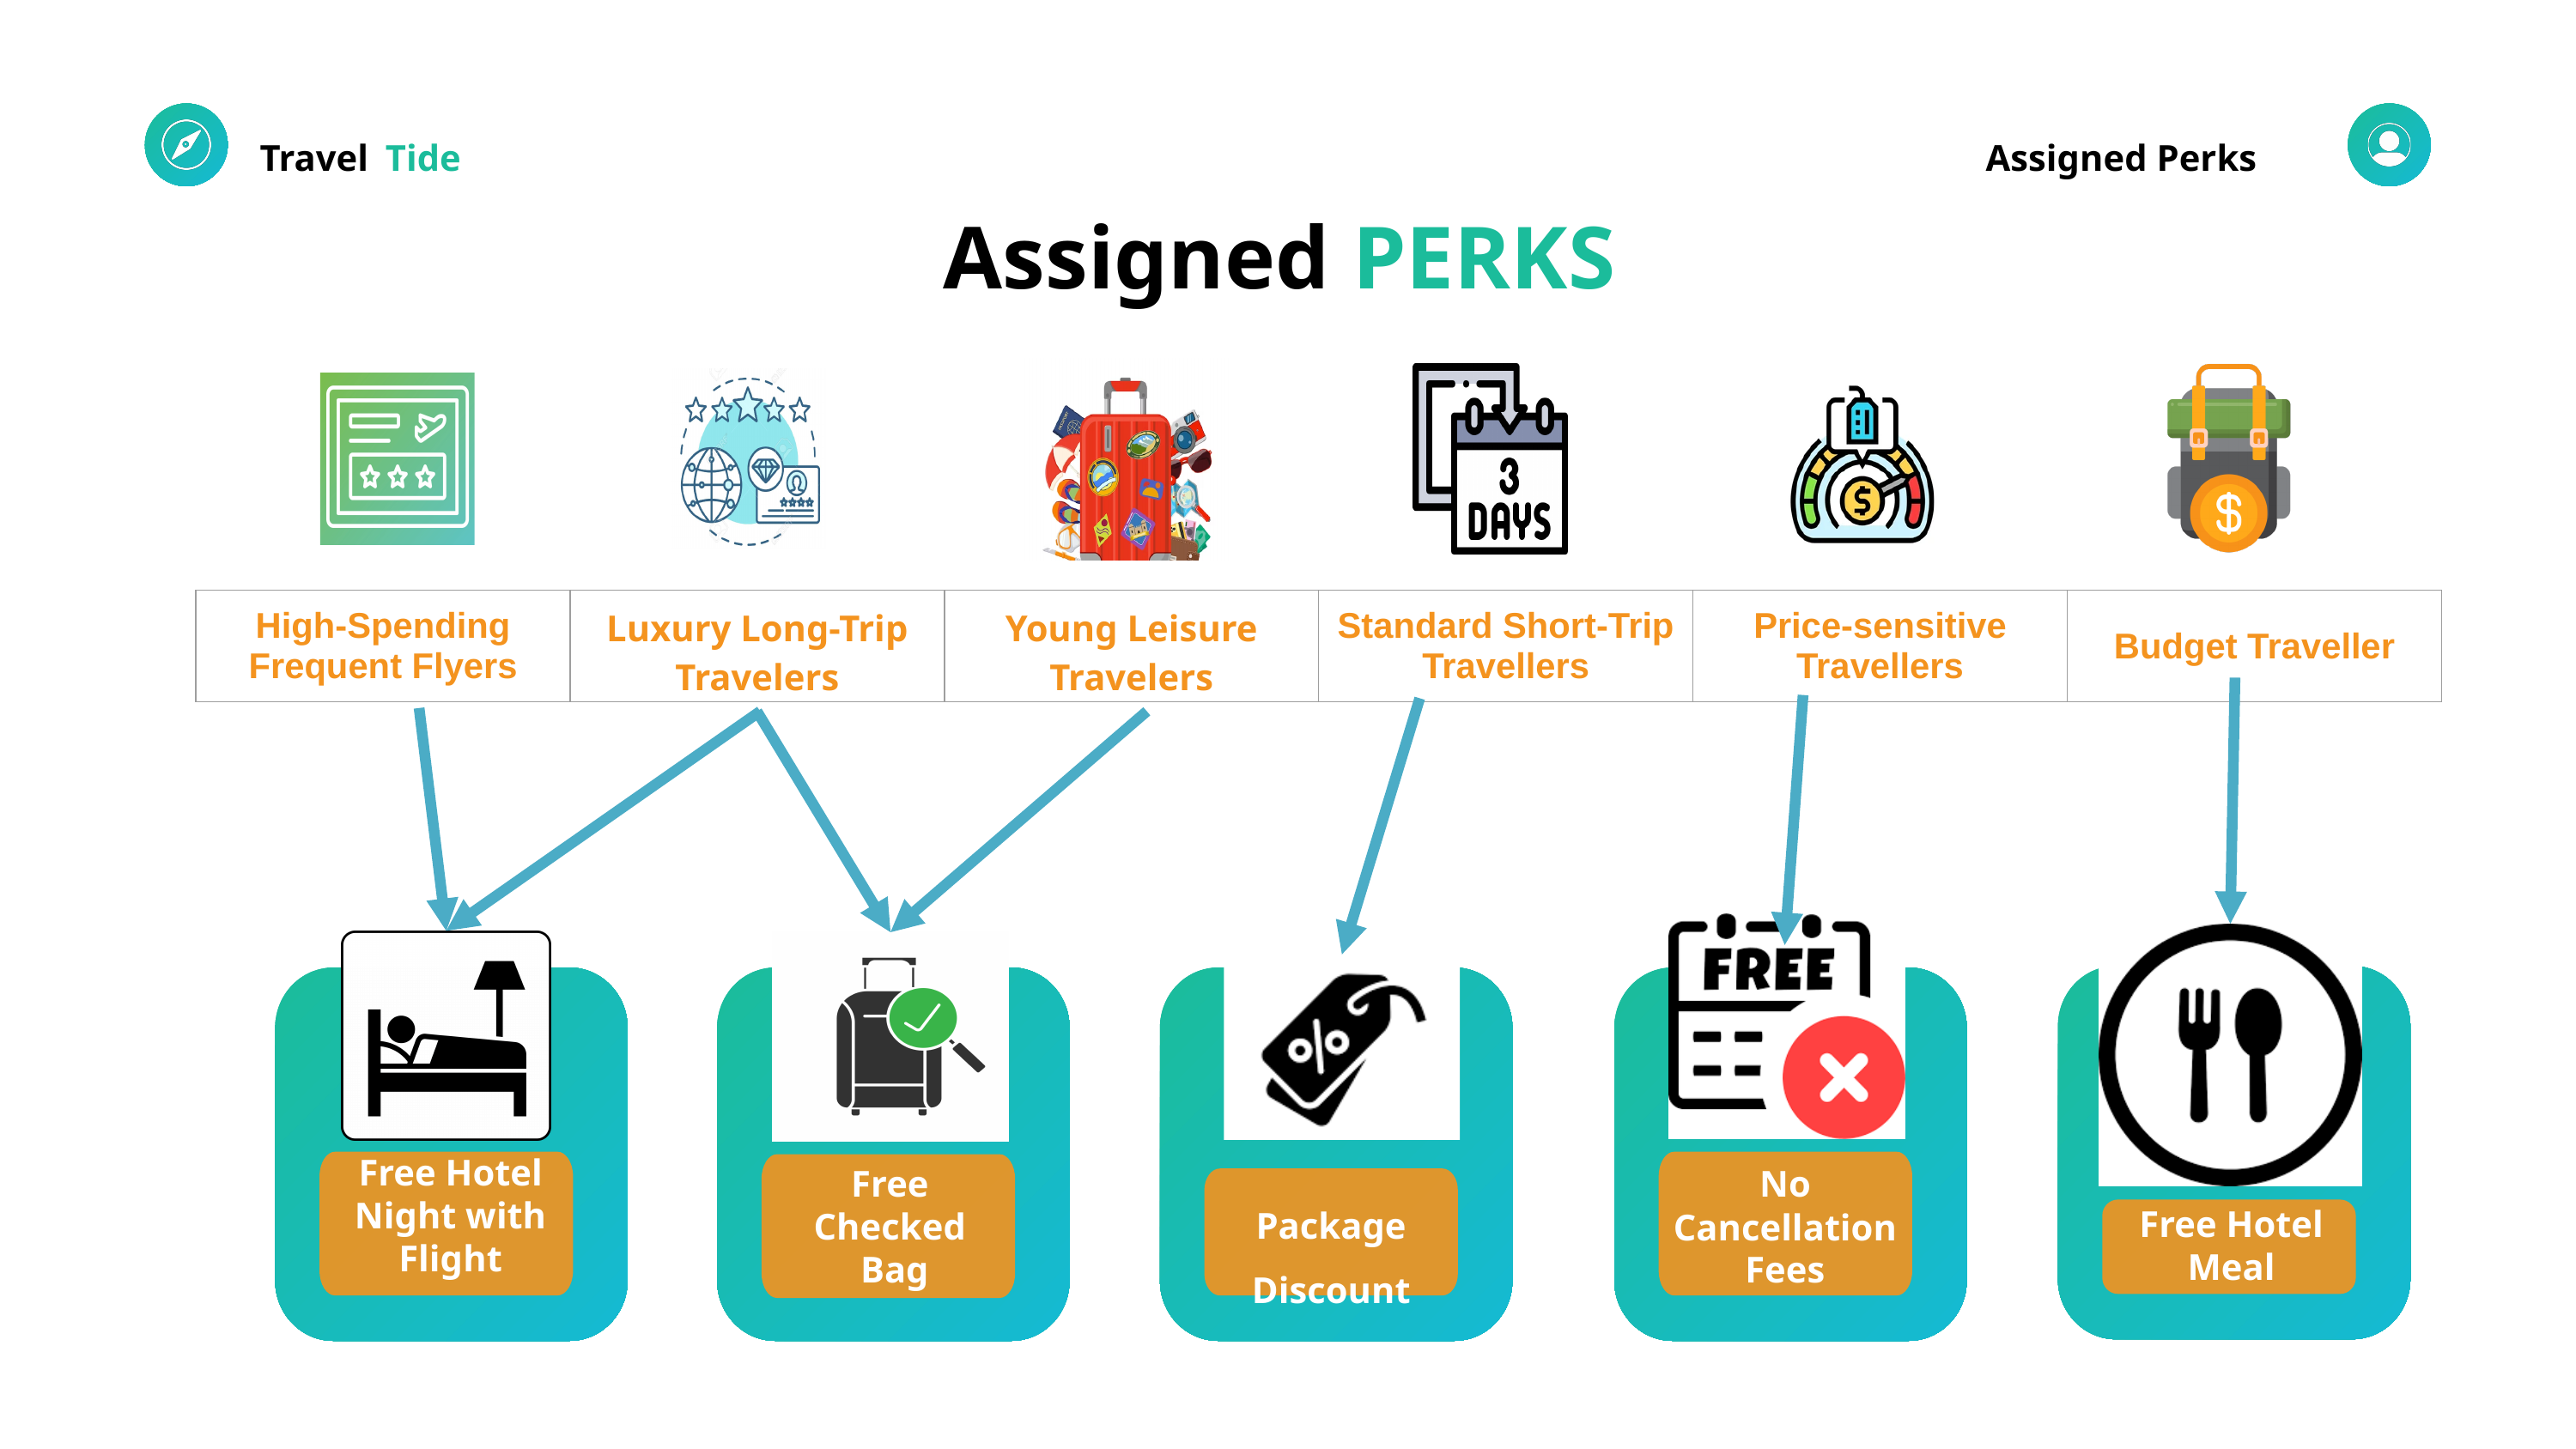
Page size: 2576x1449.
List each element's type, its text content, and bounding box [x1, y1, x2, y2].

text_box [275, 953, 629, 1342]
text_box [1784, 694, 1804, 945]
picture [341, 930, 551, 1141]
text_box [1159, 953, 1513, 1342]
text_box Assigned PERKS [600, 161, 1959, 306]
picture [671, 368, 827, 549]
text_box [890, 711, 1147, 933]
picture [1023, 358, 1229, 561]
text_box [2057, 952, 2411, 1340]
table_header Standard Short-Trip Travellers [1319, 591, 1692, 701]
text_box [2348, 103, 2432, 187]
picture [772, 933, 1009, 1143]
picture [1668, 913, 1905, 1139]
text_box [1204, 1149, 1459, 1296]
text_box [1341, 698, 1420, 955]
table_header Budget Traveller [2068, 591, 2441, 701]
text_box Travel [259, 118, 385, 179]
picture [1784, 371, 1940, 548]
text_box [418, 707, 447, 931]
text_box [761, 1132, 1016, 1299]
picture [2123, 345, 2334, 559]
table_header Young Leisure Travelers [945, 591, 1318, 701]
picture [1224, 954, 1461, 1141]
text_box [2230, 677, 2236, 925]
table_header Price-sensitive Travellers [1693, 591, 2067, 701]
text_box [451, 711, 755, 931]
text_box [2102, 1193, 2356, 1294]
text_box Tide [385, 118, 562, 179]
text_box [1658, 1131, 1913, 1296]
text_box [756, 711, 888, 933]
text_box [144, 103, 228, 187]
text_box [716, 953, 1070, 1342]
picture [2099, 923, 2362, 1186]
picture [1413, 363, 1568, 555]
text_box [319, 1131, 574, 1296]
picture [319, 373, 475, 546]
table_header Luxury Long-Trip Travelers [571, 591, 944, 701]
text_box Assigned Perks [1909, 118, 2342, 179]
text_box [1613, 953, 1967, 1342]
table_header High-Spending Frequent Flyers [197, 591, 569, 701]
